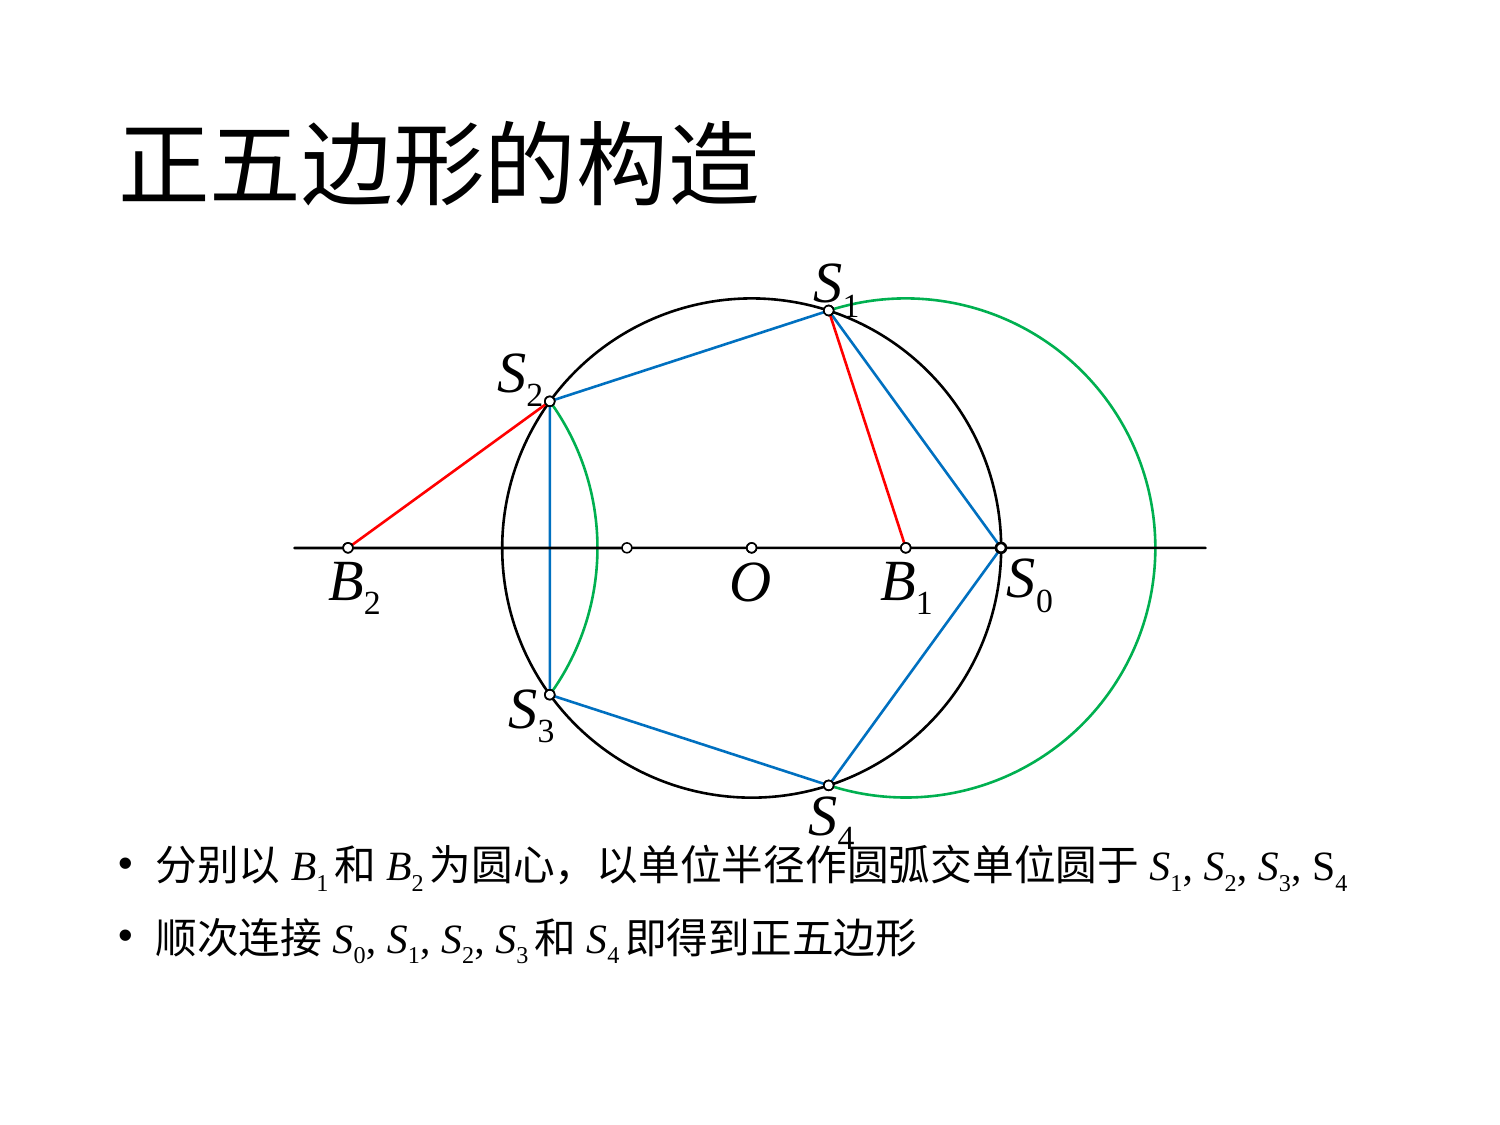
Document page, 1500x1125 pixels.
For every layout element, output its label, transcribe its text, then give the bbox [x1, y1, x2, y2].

list 分别以B1和B2为圆心，以单位半径作圆弧交单位圆于S1, S2, S3, S4 顺次连接S0, S1, S2, S3和S4即得到正五边形 [103, 832, 1397, 982]
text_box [294, 277, 1206, 819]
text_box S4 [793, 819, 870, 865]
title 正五边形的构造 [103, 59, 1397, 278]
text_box S1 [798, 236, 875, 277]
